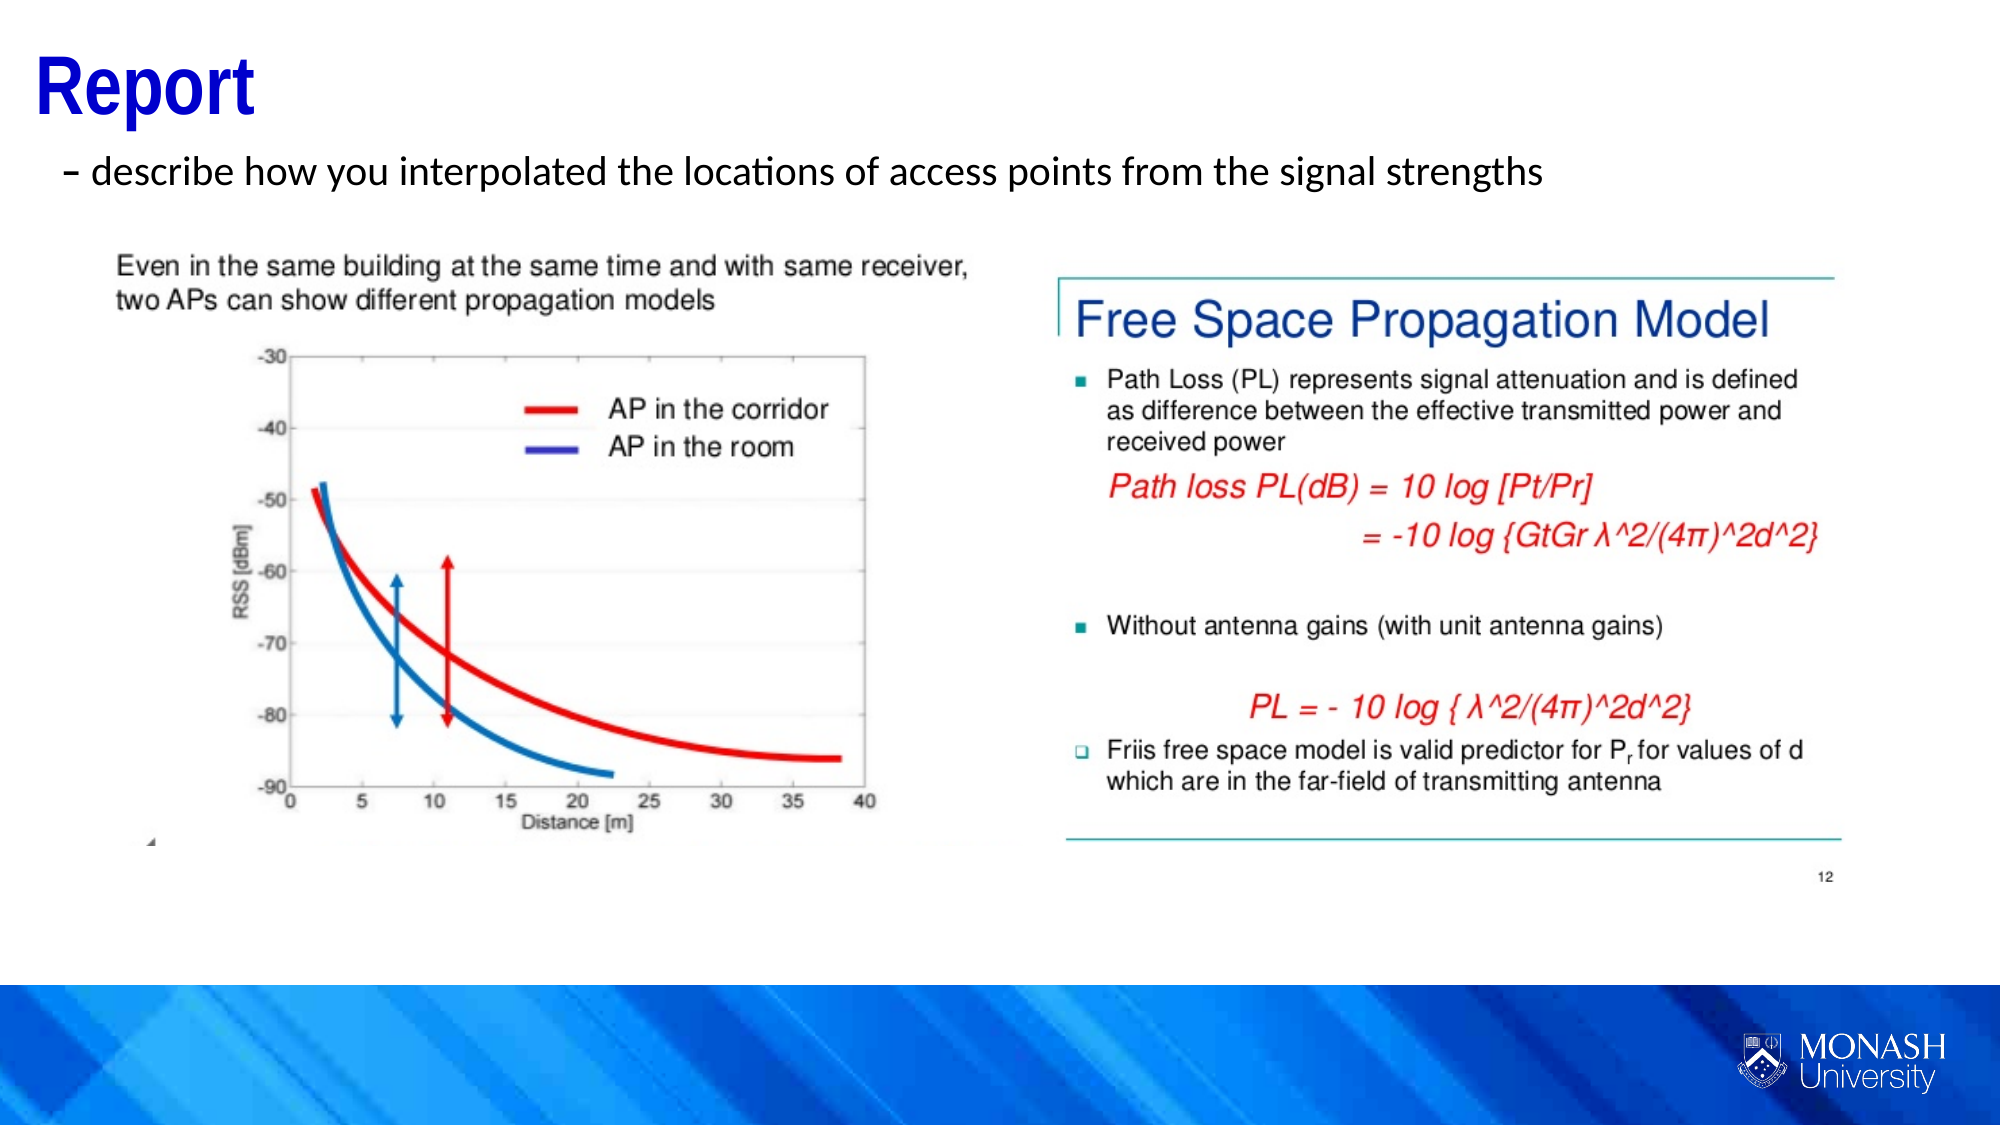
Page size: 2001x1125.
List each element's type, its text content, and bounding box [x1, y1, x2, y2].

list Report [19, 34, 1409, 156]
picture [0, 223, 1885, 905]
text_box – describe how you interpolated the locations of access points from the signal strengths [46, 136, 2000, 202]
picture [0, 985, 2000, 1125]
